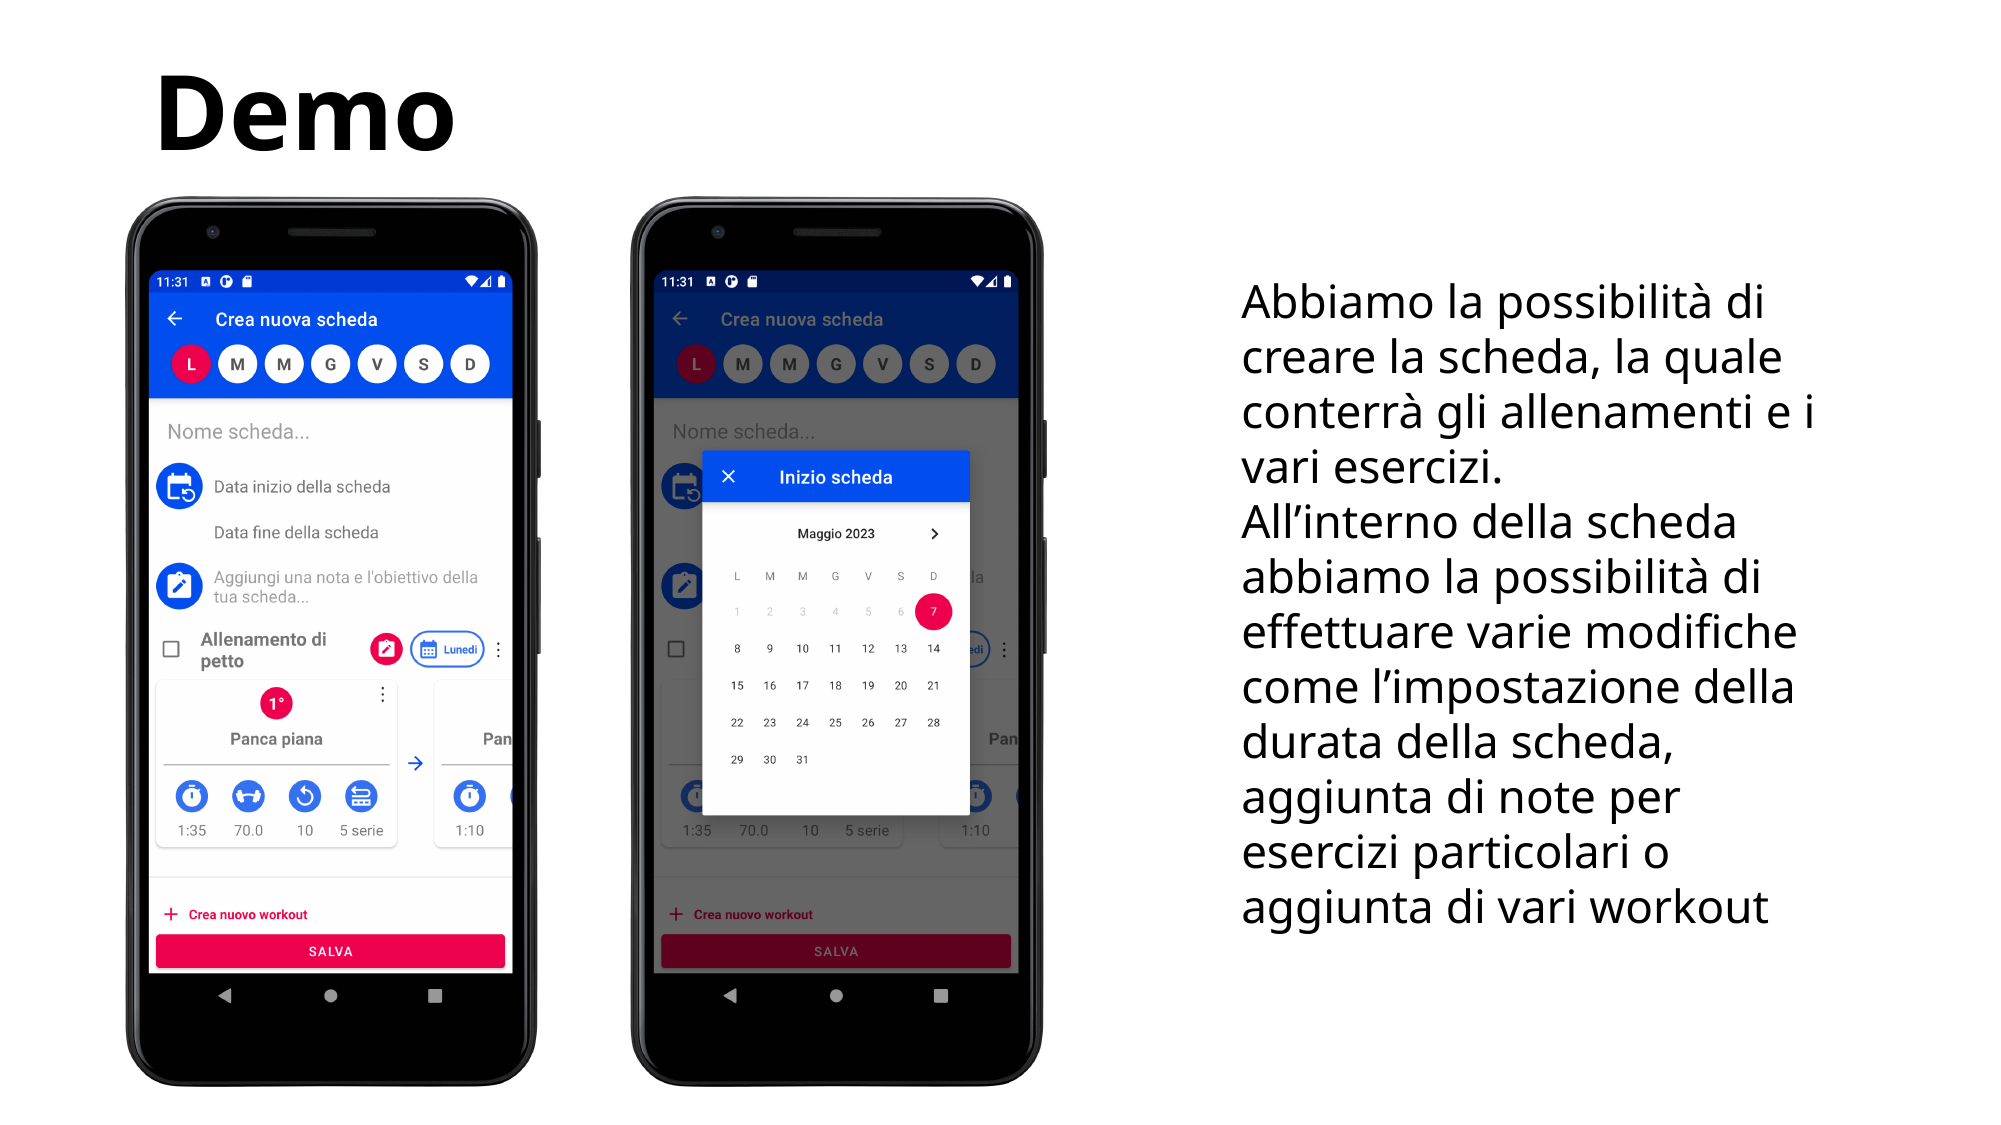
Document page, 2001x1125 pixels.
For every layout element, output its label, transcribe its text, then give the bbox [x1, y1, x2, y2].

picture [125, 196, 541, 1087]
text_box Abbiamo la possibilità di creare la scheda, la quale conterrà gli allenamenti e i vari esercizi. All’interno della scheda abbiamo la possibilità di effettuare varie modifiche come l’impostazione della durata della scheda, aggiunta di note per esercizi particolari o aggiunta di vari workout [1226, 265, 1849, 996]
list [630, 196, 1047, 1087]
title Demo [137, 59, 1863, 174]
